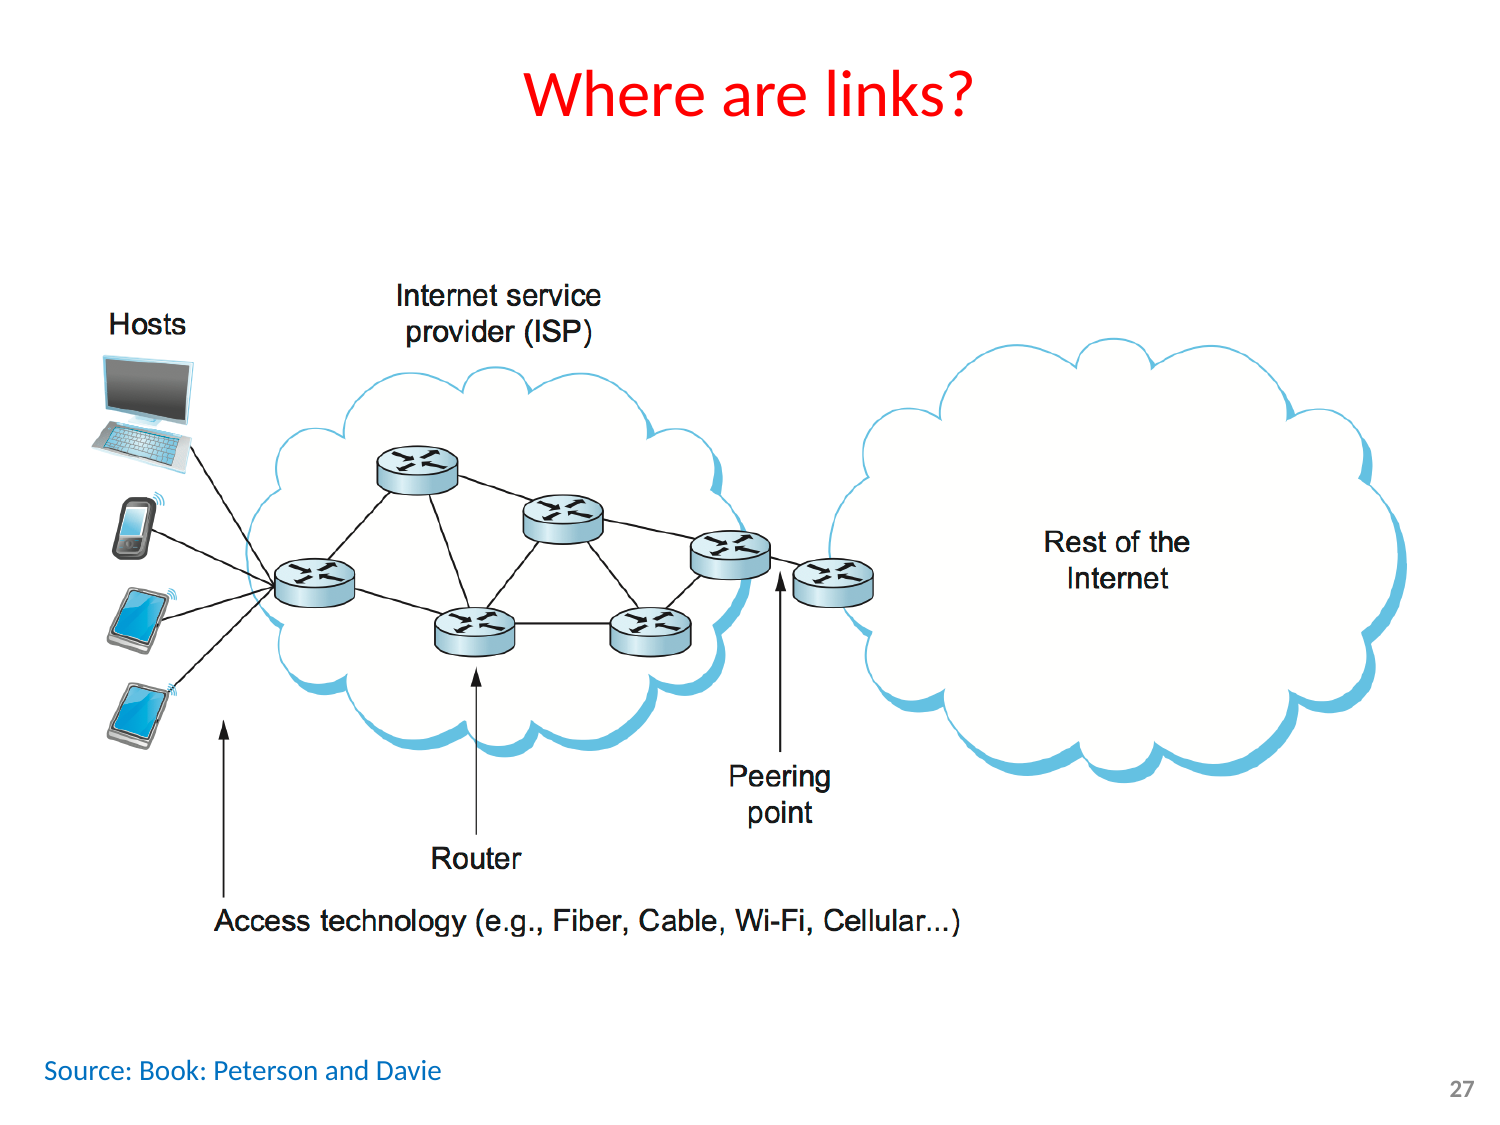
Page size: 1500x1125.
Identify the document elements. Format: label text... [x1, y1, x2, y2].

text_box Source: Book: Peterson and Davie [29, 1043, 1117, 1094]
picture [90, 278, 1410, 938]
title Where are links? [59, 31, 1441, 149]
